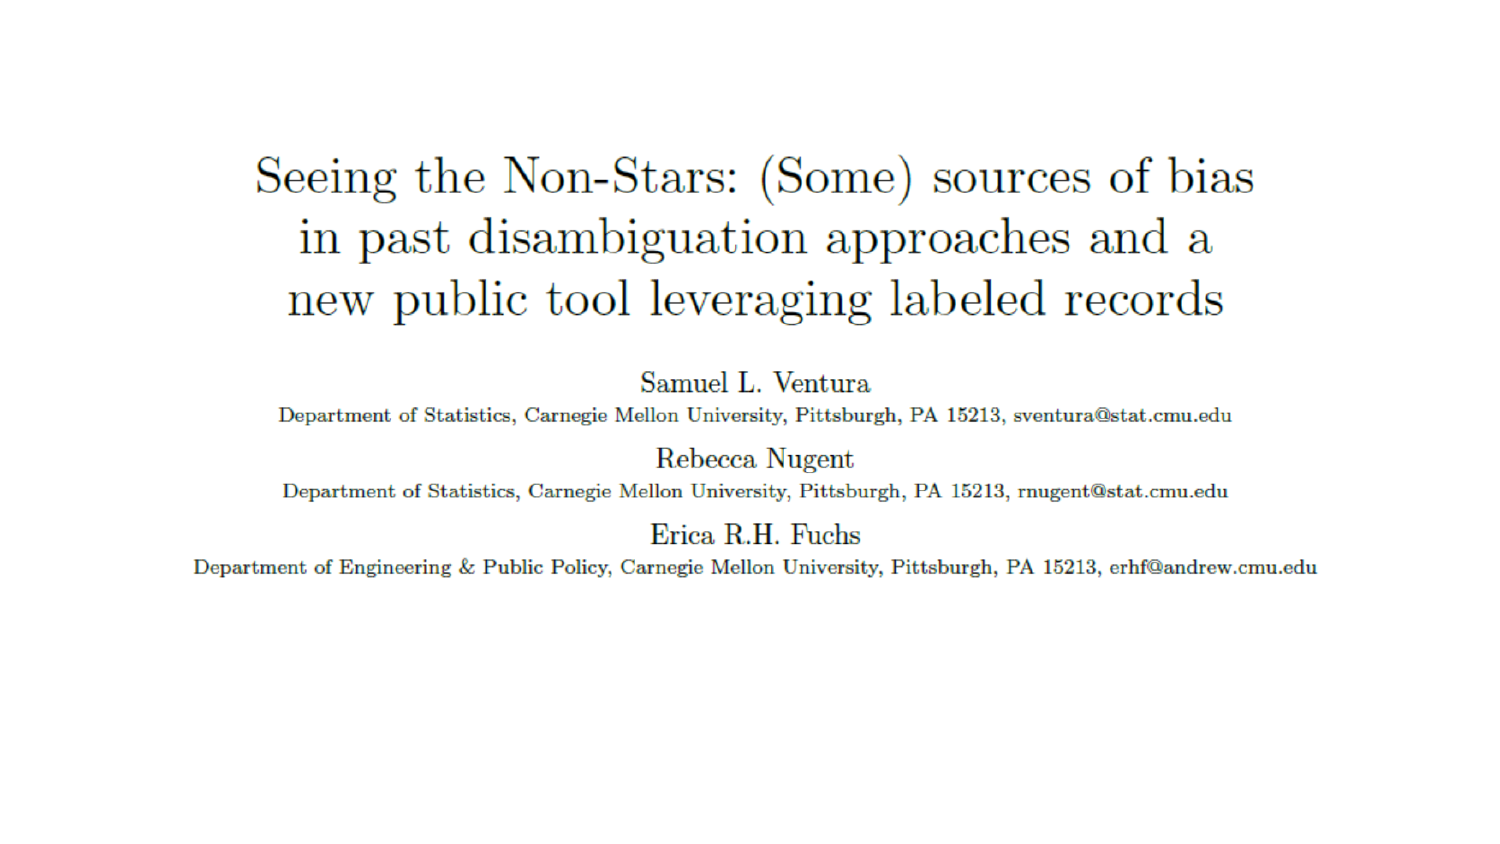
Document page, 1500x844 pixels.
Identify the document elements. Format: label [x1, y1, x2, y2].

picture [159, 126, 1342, 598]
